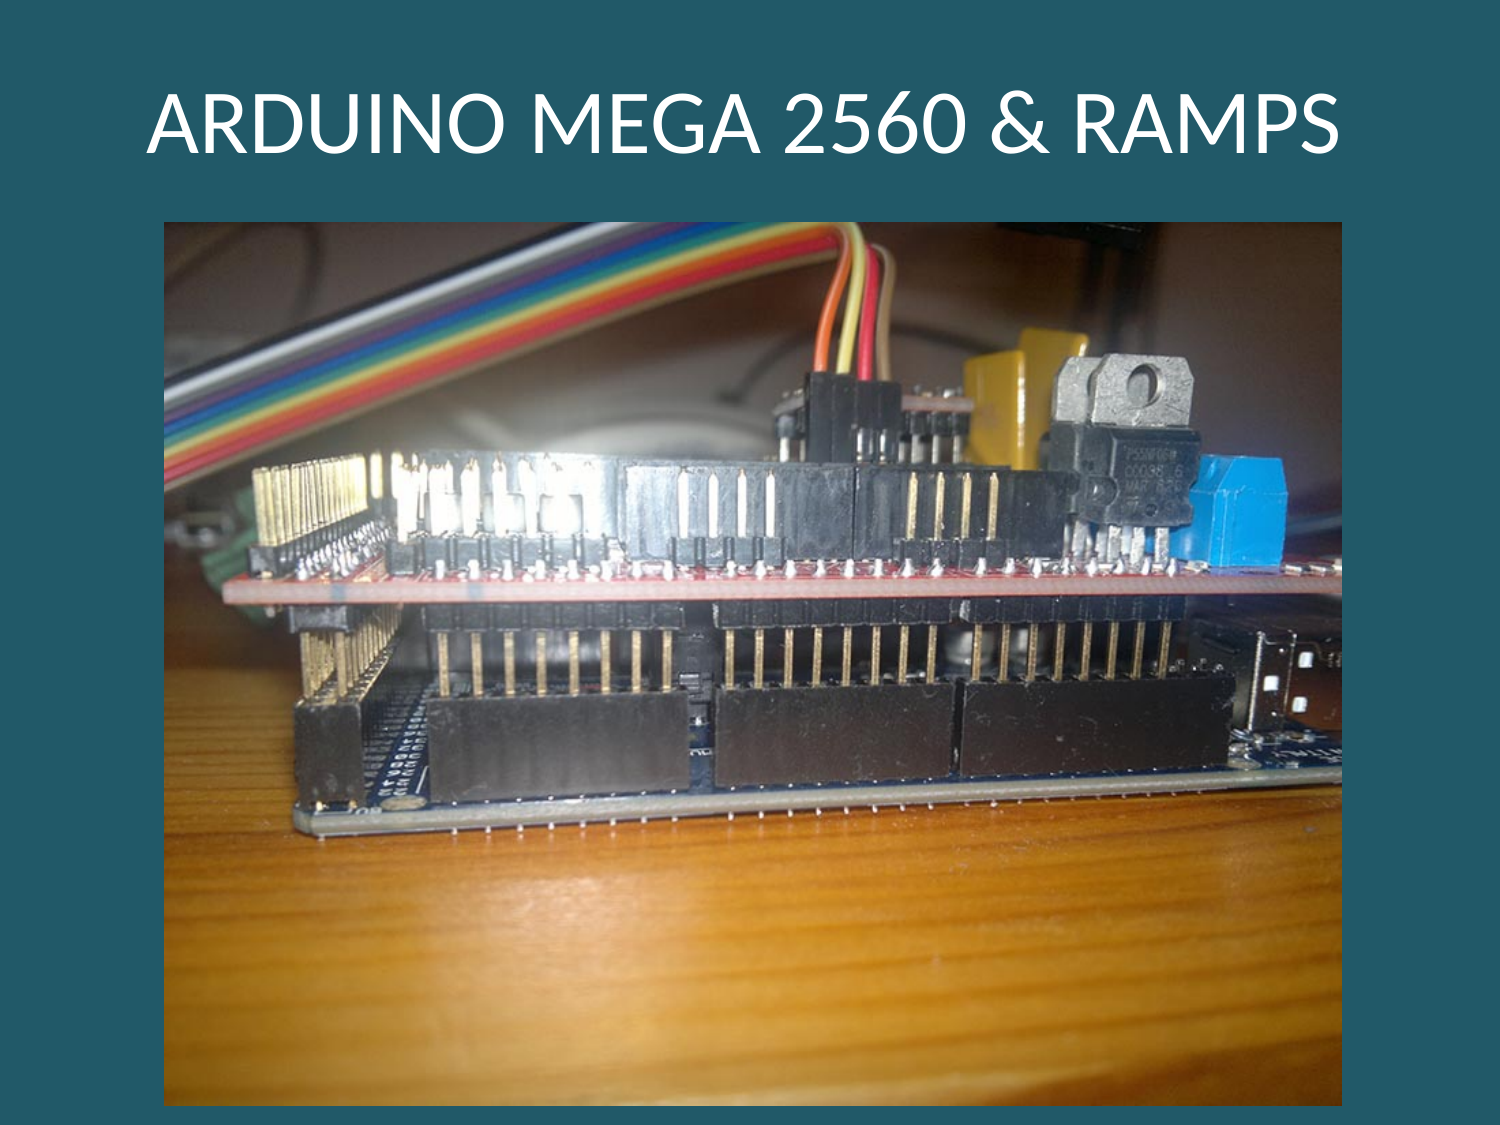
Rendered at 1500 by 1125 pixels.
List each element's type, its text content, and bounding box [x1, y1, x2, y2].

title ARDUINO MEGA 2560 & RAMPS [70, 23, 1421, 211]
picture [163, 222, 1342, 1106]
